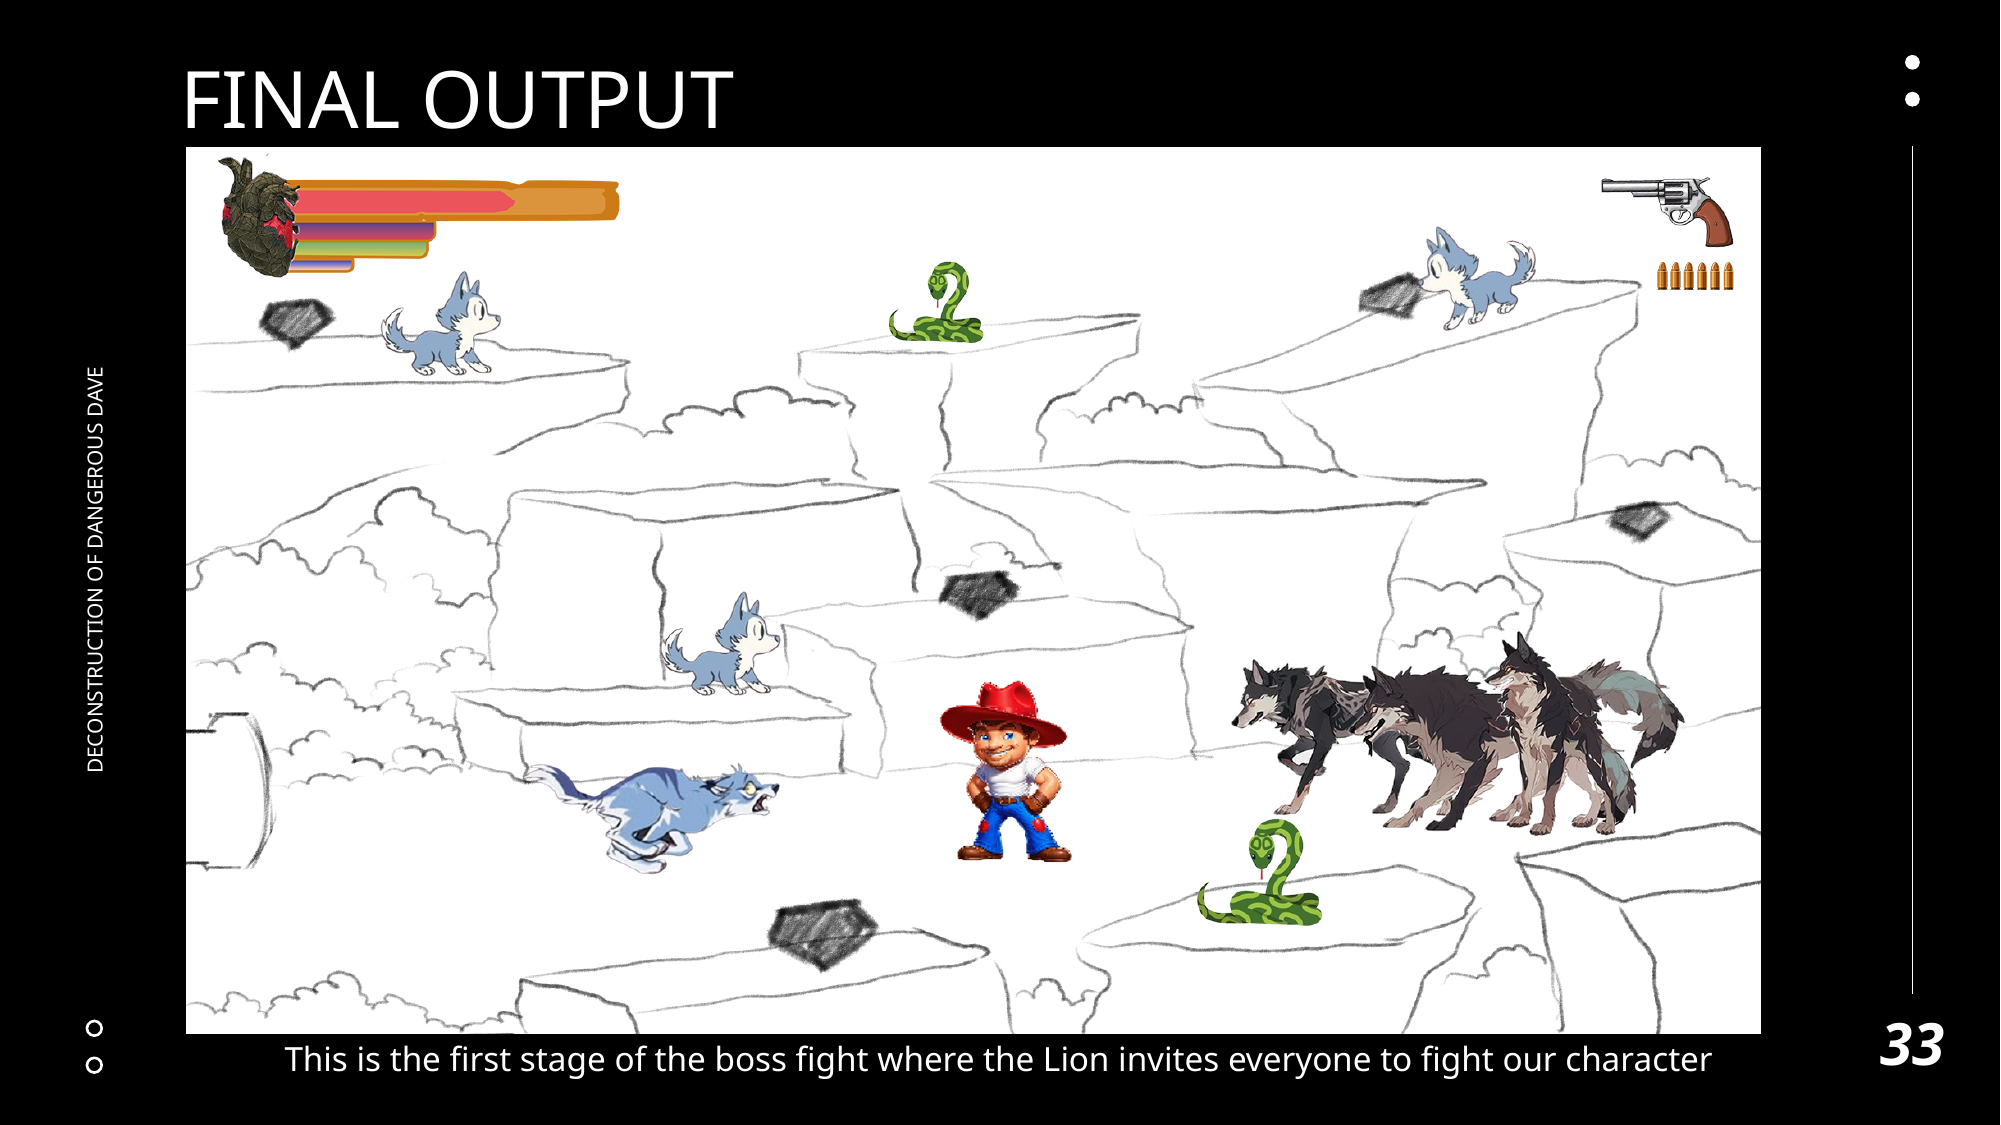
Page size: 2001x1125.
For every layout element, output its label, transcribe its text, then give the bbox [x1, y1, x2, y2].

slide_number 33 [1853, 1024, 1972, 1070]
title FINAL OUTPUT [180, 68, 1257, 143]
footer DECONSTRUCTION OF DANGEROUS DAVE [67, 146, 122, 995]
list This is the first stage of the boss fight where the Lion invites everyone to fight our character [244, 1038, 1756, 1120]
picture [186, 147, 1761, 1034]
